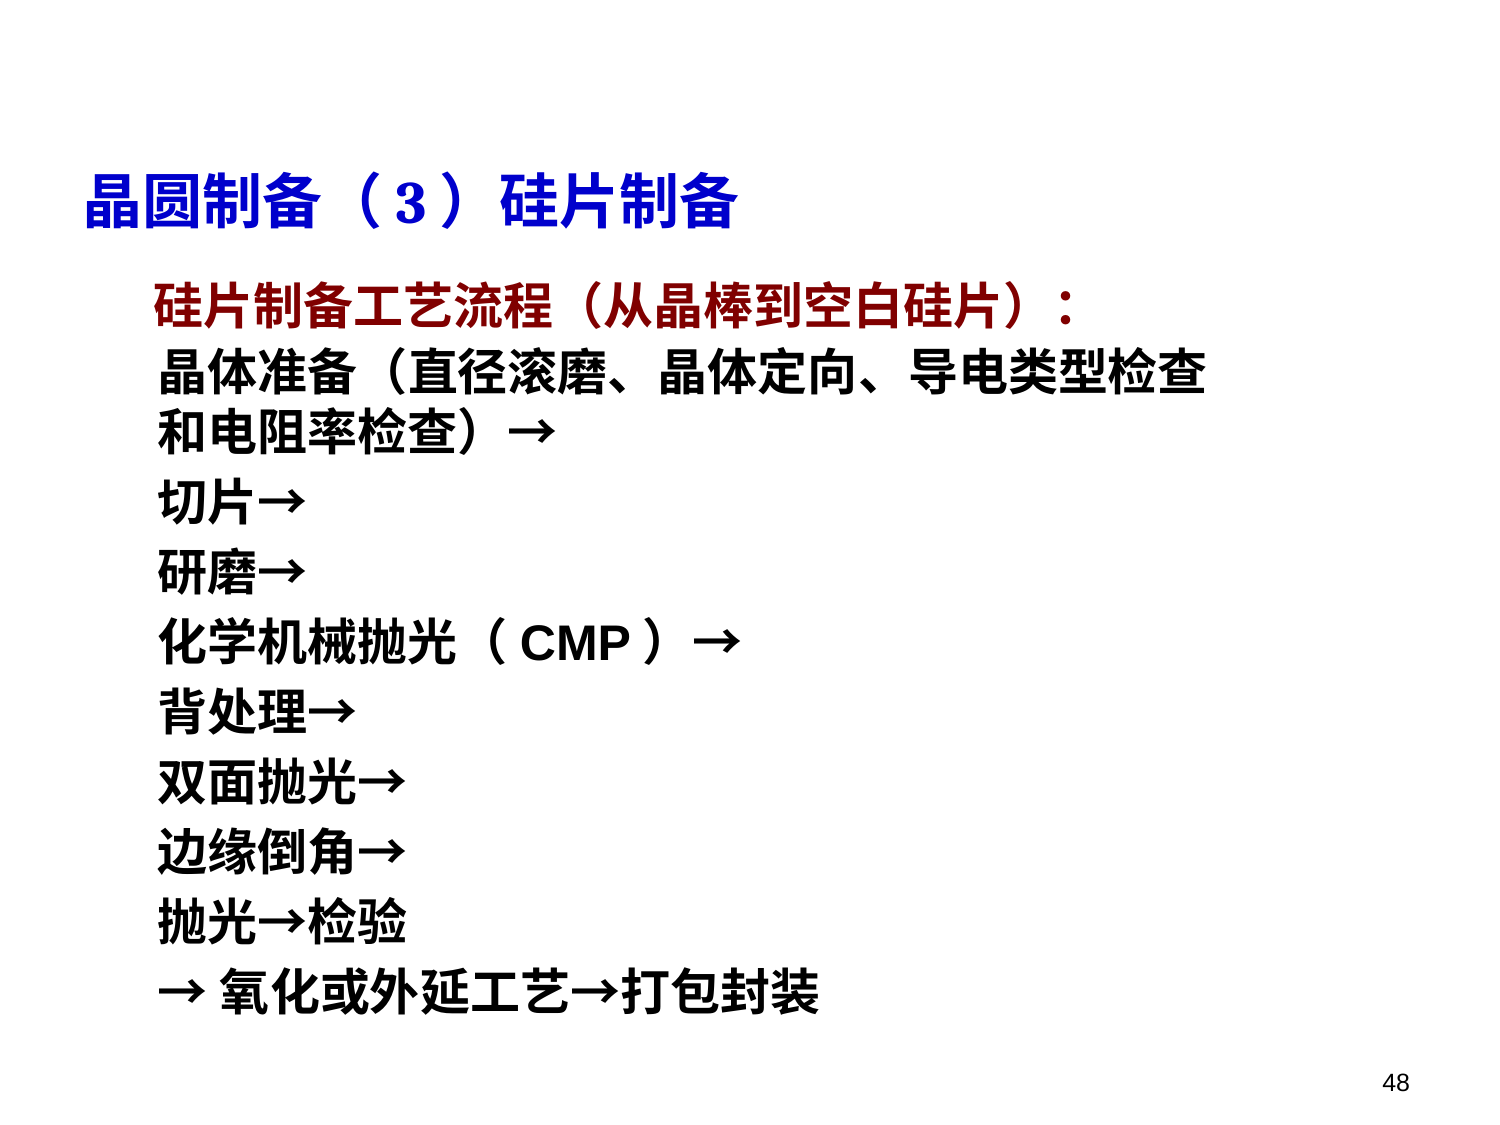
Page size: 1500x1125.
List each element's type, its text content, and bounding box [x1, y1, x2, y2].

text_box 硅片制备工艺流程（从晶棒到空白硅片）： [138, 267, 1119, 342]
text_box 晶体准备（直径滚磨、晶体定向、导电类型检查和电阻率检查）→ 切片→ 研磨→ 化学机械抛光（CMP）→ 背处理→ 双面抛光→ 边缘倒角→ 抛光→检验 →氧化或外延工艺→打包封装 [143, 333, 1269, 1028]
subtitle 晶圆制备（3）硅片制备 [67, 155, 931, 244]
text_box 48 [1074, 1026, 1425, 1105]
